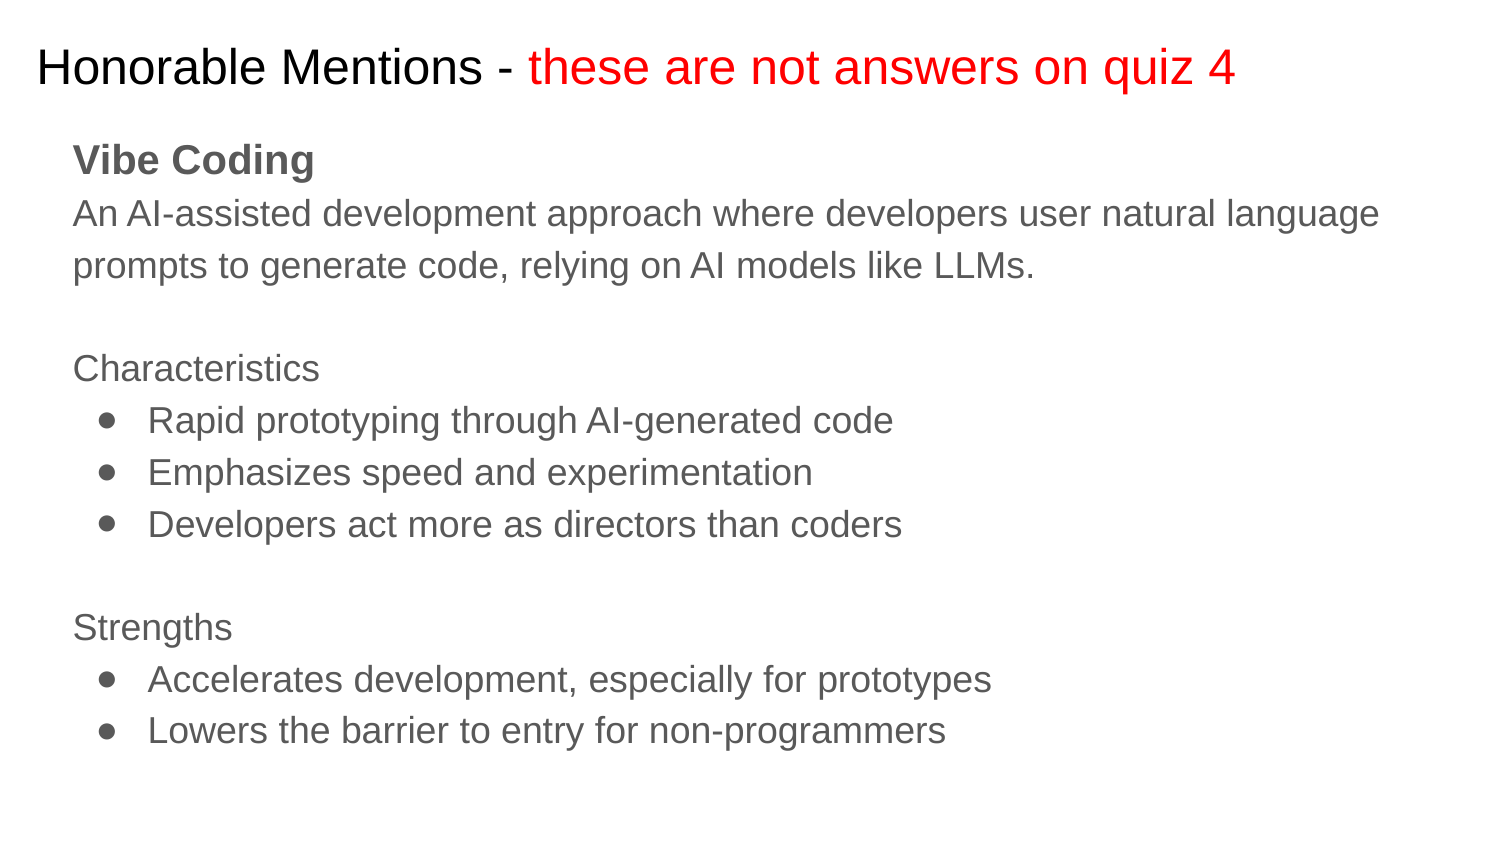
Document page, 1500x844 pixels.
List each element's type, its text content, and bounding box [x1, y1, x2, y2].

list Vibe Coding An AI-assisted development approach where developers user natural language prompts to generate code, relying on AI models like LLMs. Characteristics Rapid prototyping through AI-generated code Emphasizes speed and experimentation Developers act more as directors than coders Strengths Accelerates development, especially for prototypes Lowers the barrier to entry for non-programmers [57, 109, 1471, 632]
title Honorable Mentions - these are not answers on quiz 4 [21, 17, 1471, 110]
